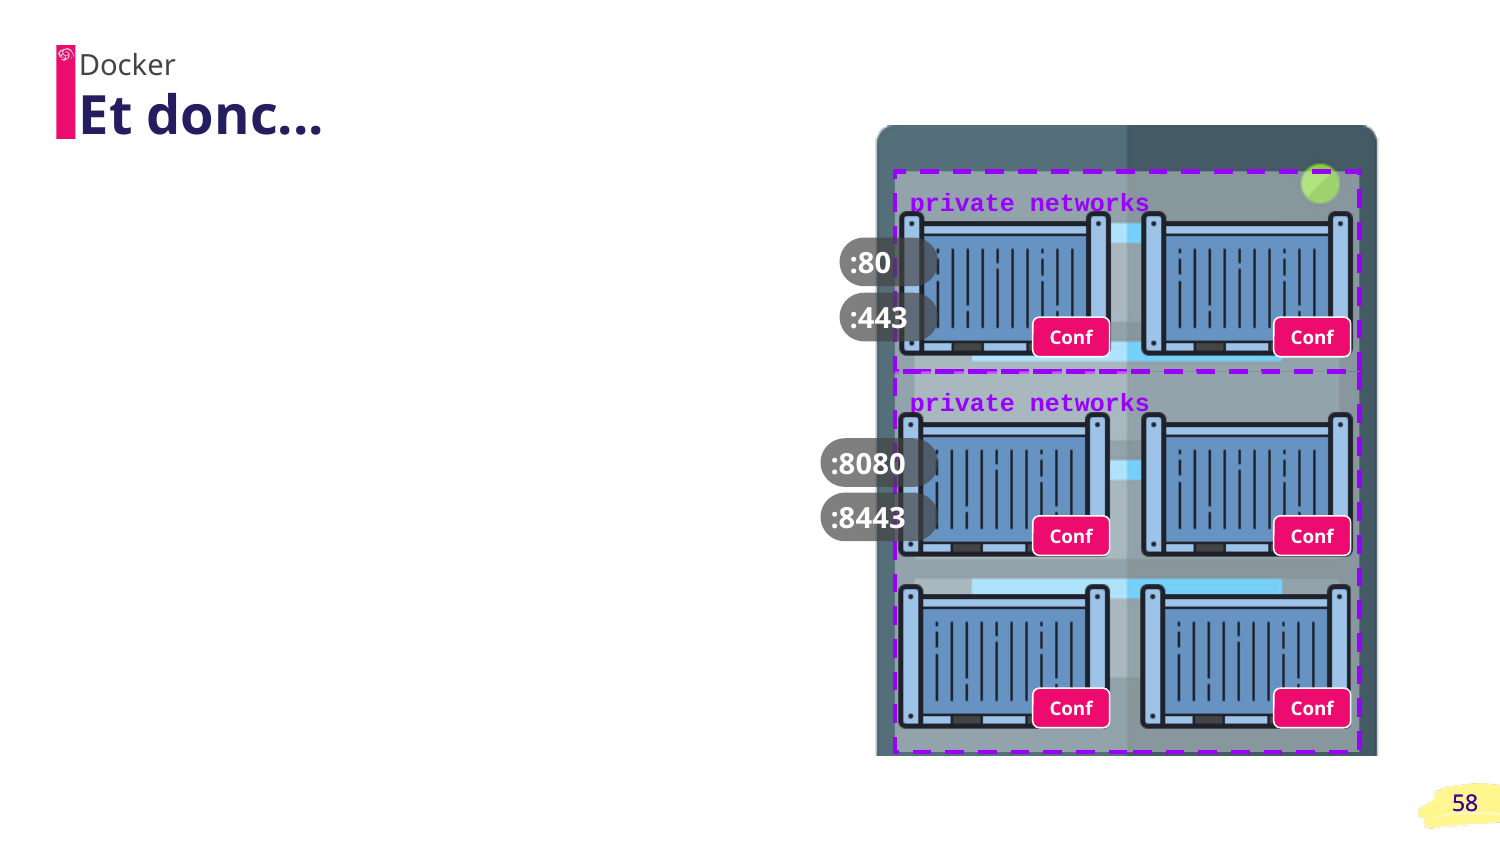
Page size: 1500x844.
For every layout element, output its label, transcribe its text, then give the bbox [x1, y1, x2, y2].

title Et donc... [63, 84, 1462, 159]
picture [1494, 782, 1500, 830]
picture [821, 124, 1433, 781]
title Docker [63, 44, 1462, 84]
slide_number ‹#› [1403, 773, 1494, 839]
